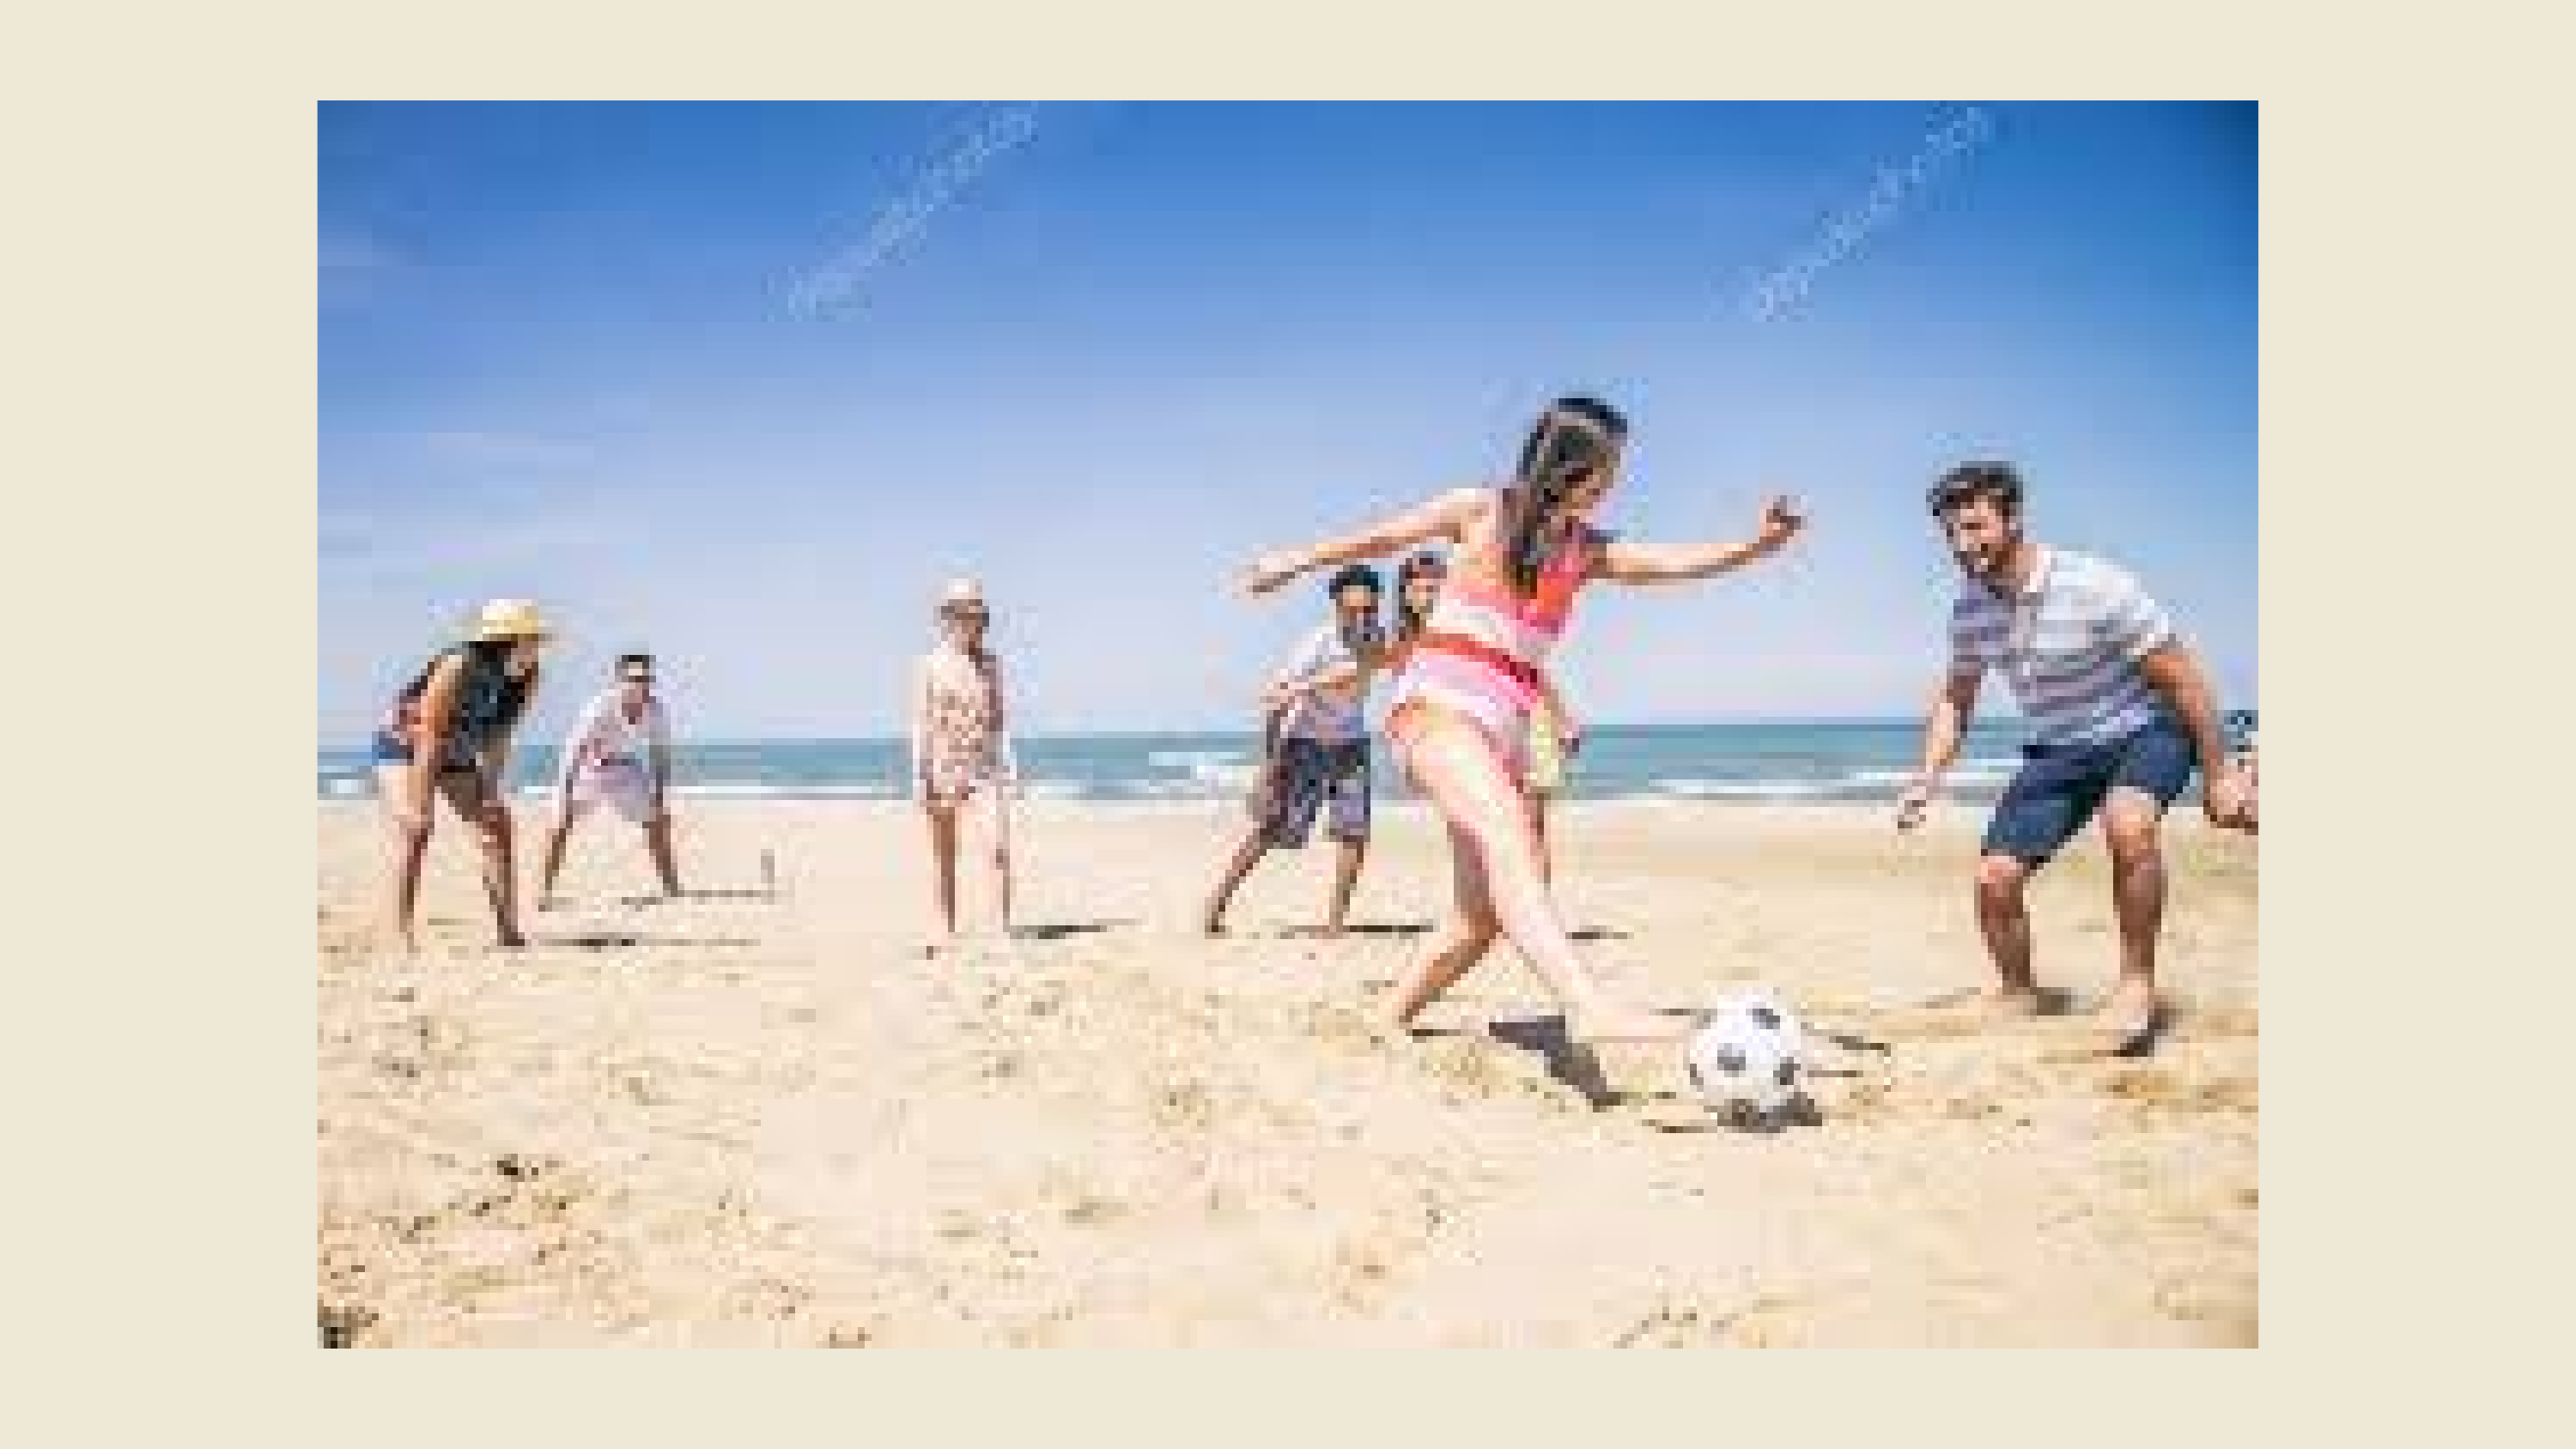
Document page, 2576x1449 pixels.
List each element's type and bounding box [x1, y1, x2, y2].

text_box [317, 100, 2259, 1349]
